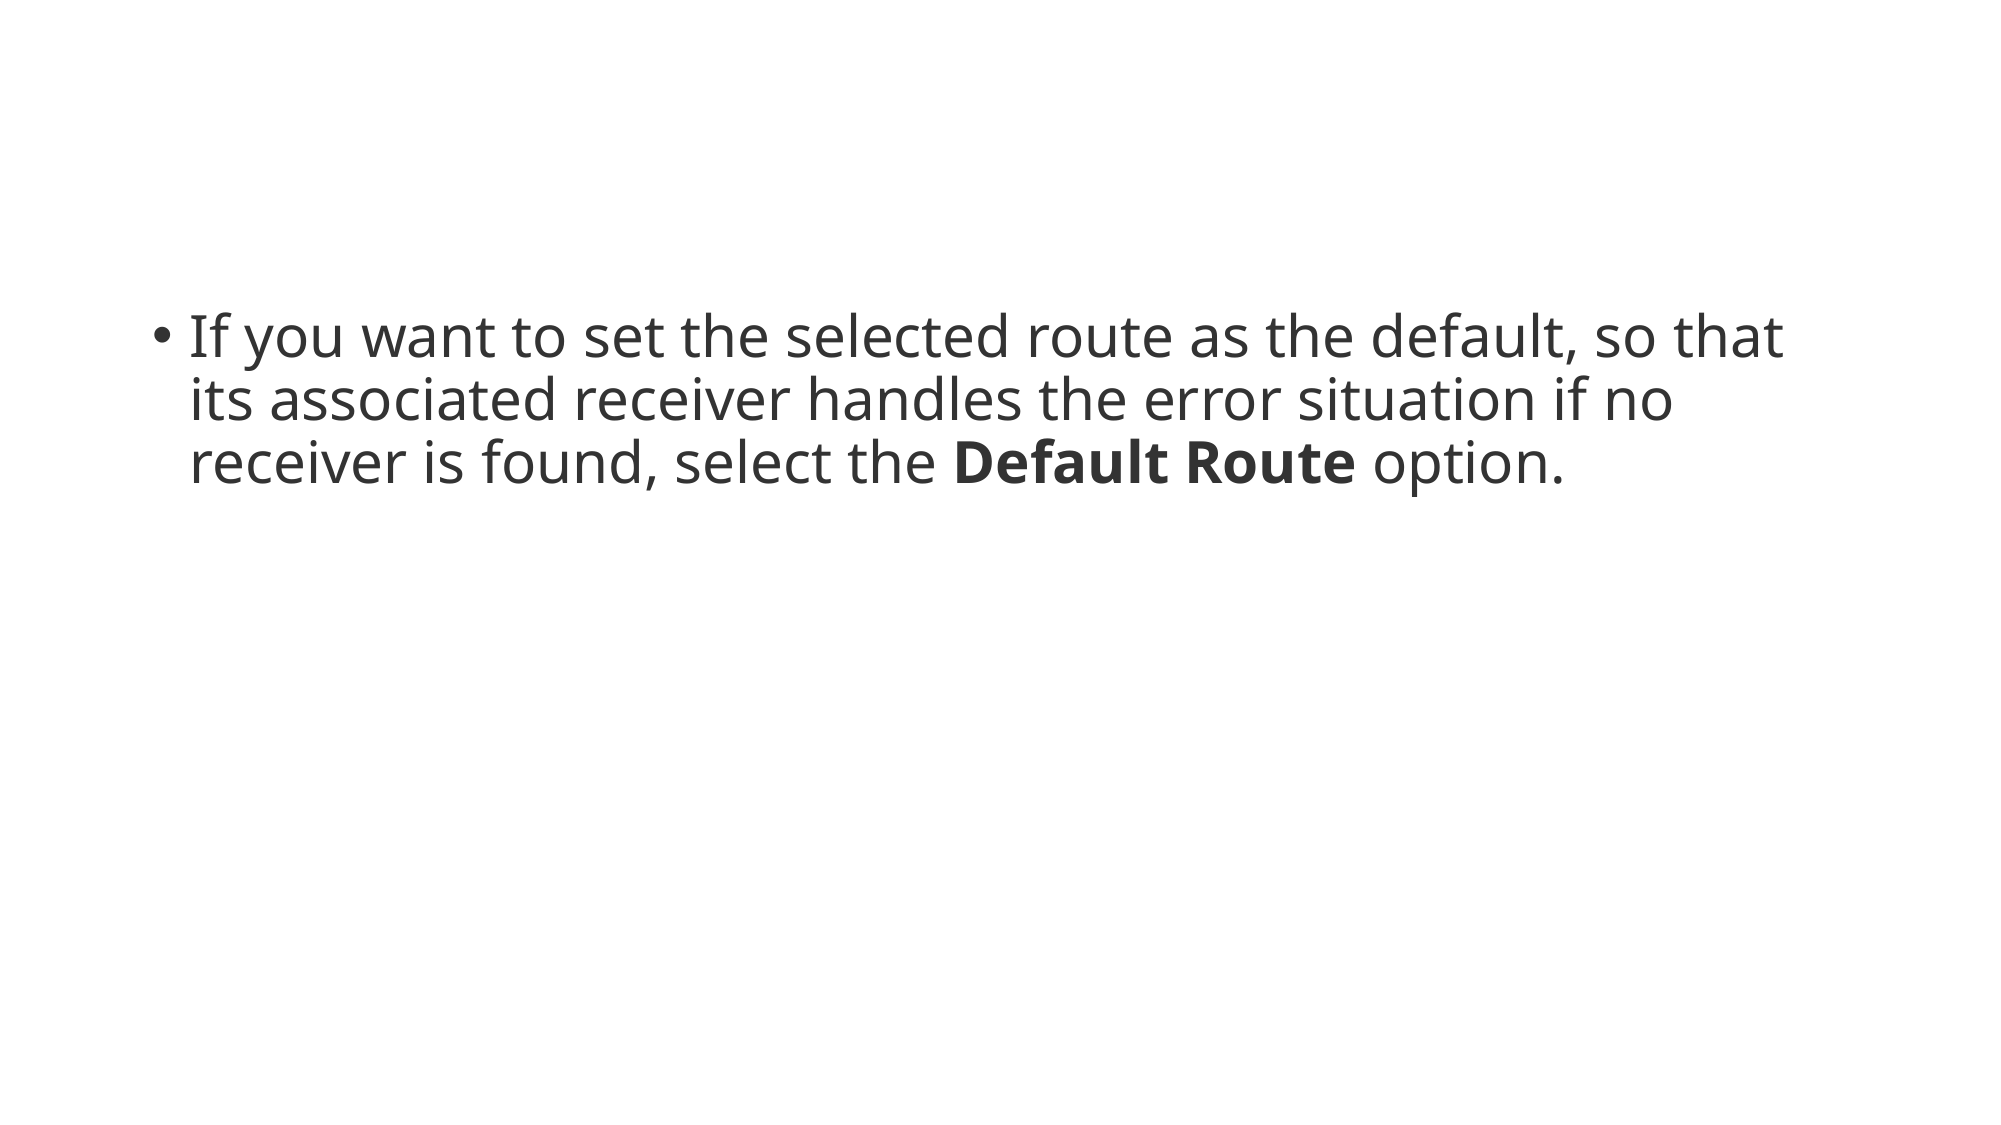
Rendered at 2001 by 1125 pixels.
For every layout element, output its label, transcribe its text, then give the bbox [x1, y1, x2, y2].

list If you want to set the selected route as the default, so that its associated receiver handles the error situation if no receiver is found, select the Default Route option. [137, 299, 1863, 1014]
